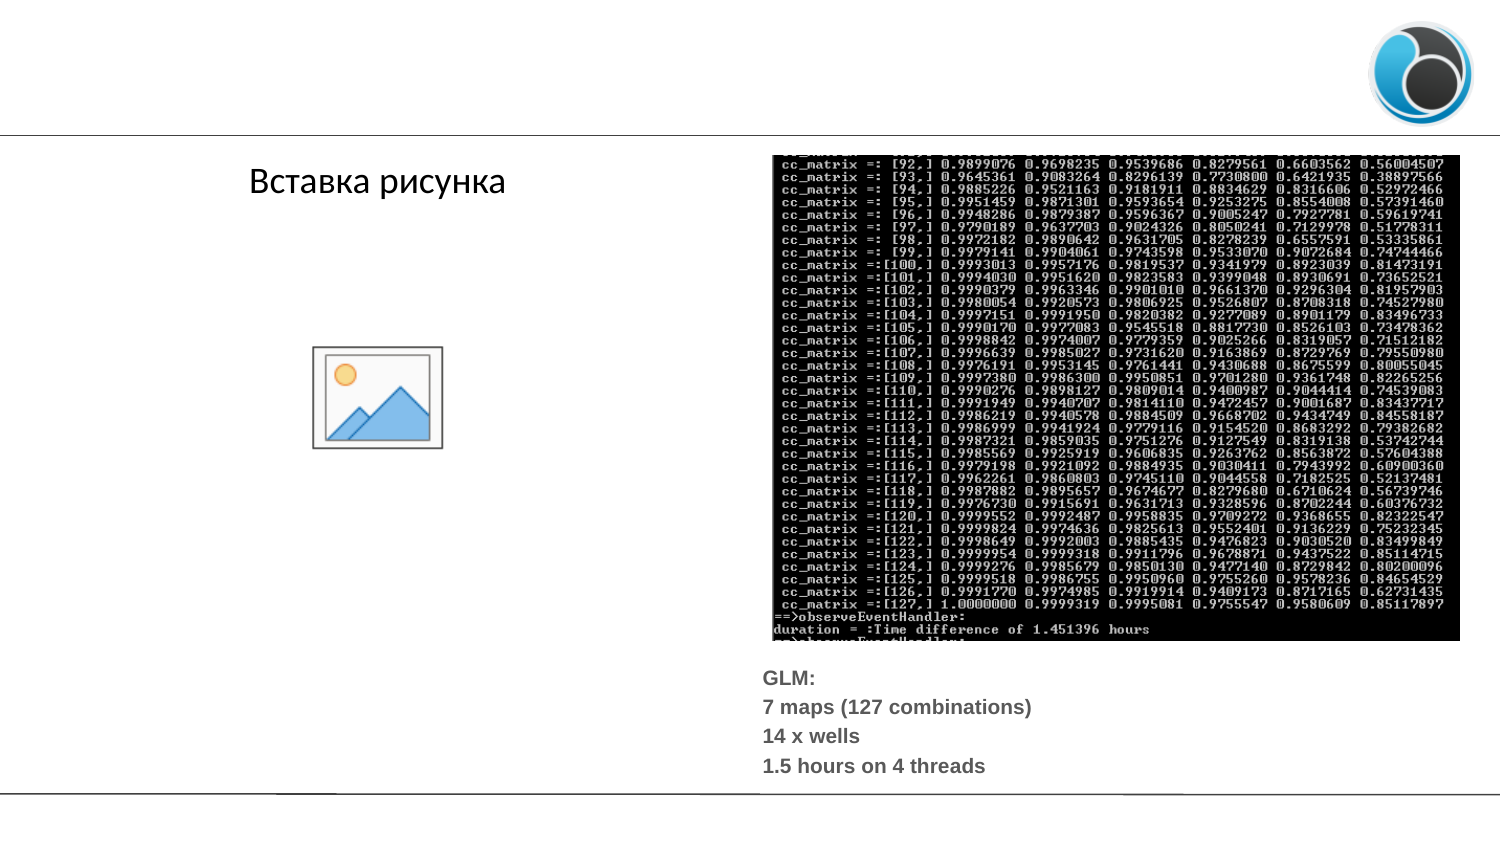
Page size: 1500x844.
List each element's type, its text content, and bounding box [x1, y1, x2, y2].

picture [1363, 21, 1475, 127]
picture [17, 149, 739, 647]
list GLM: 7 maps (127 combinations) 14 x wells 1.5 hours on 4 threads [750, 658, 1483, 785]
picture [749, 149, 1483, 647]
